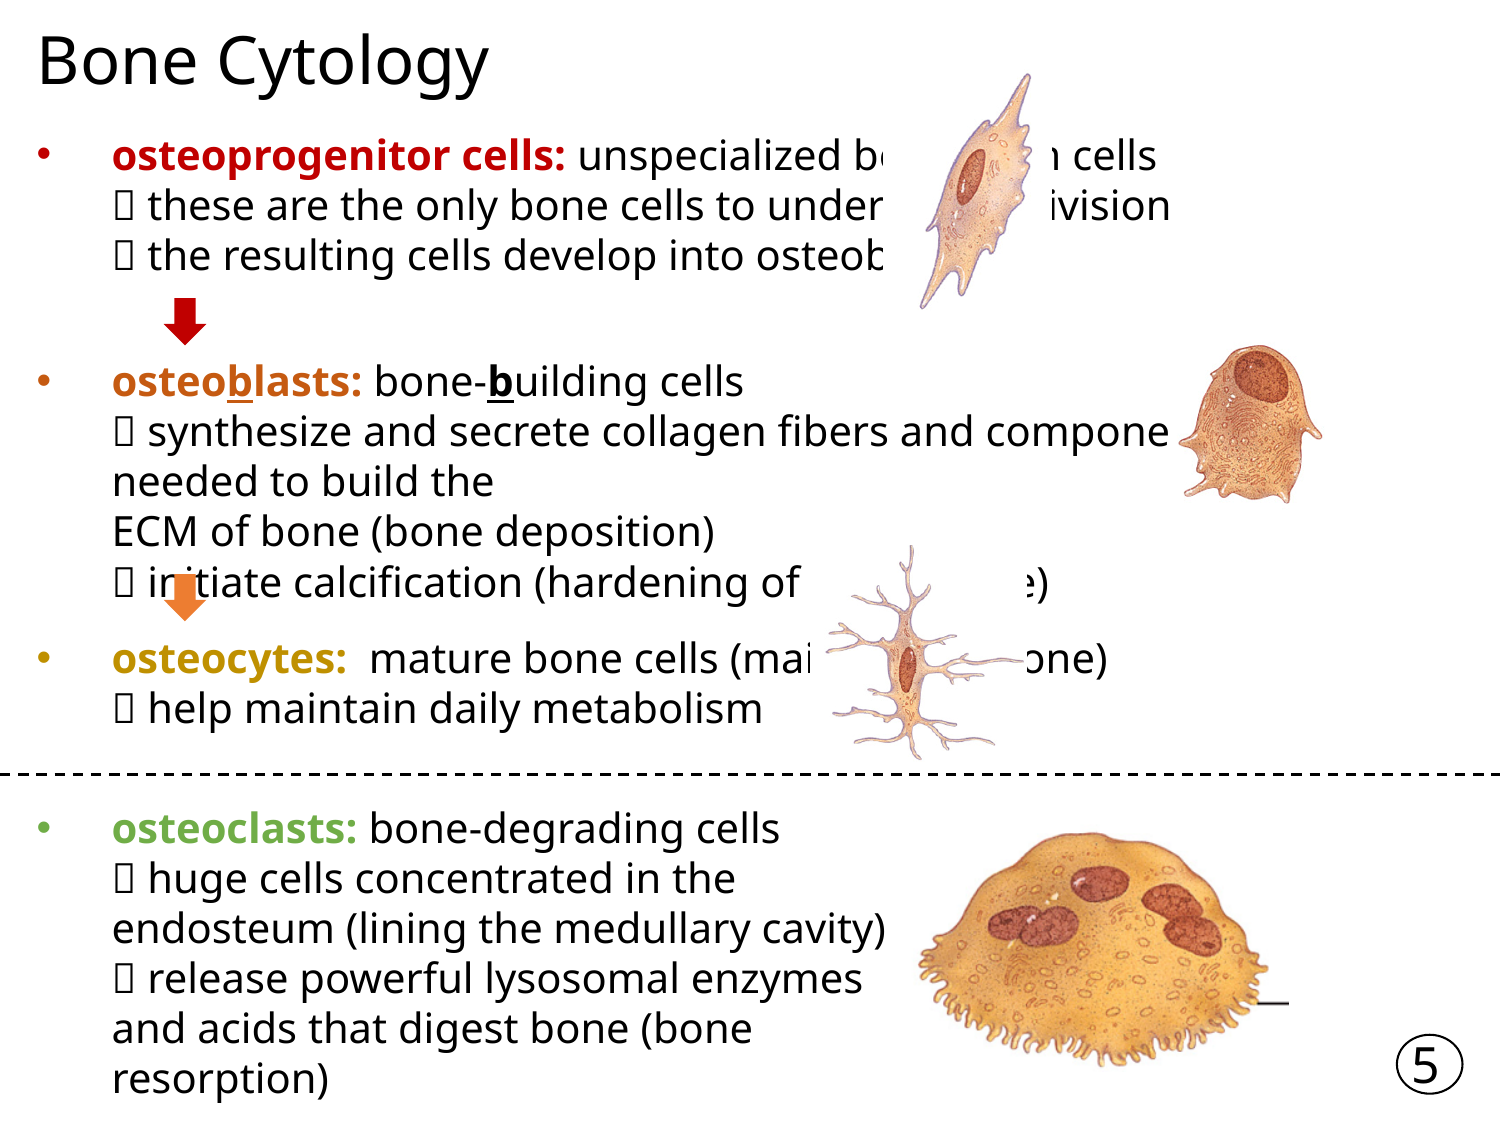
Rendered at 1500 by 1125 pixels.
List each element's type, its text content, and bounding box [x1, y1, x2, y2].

text_box osteoprogenitor cells: unspecialized bone stem cells  these are the only bone cells to undergo cell division  the resulting cells develop into osteoblasts [1052, 121, 1404, 286]
text_box [161, 573, 209, 623]
picture [810, 538, 1027, 773]
text_box osteocytes: mature bone cells (main cells in bone)  help maintain daily metabolism [21, 624, 810, 740]
text_box 5 [1371, 1026, 1455, 1102]
text_box osteoblasts: bone-building cells  synthesize and secrete collagen fibers and components needed to build the ECM of bone (bone deposition)  initiate calcification (hardening of bone tissue) [21, 347, 1404, 613]
picture [883, 53, 1052, 318]
text_box osteocytes: mature bone cells (main cells in bone)  help maintain daily metabolism [1027, 624, 1404, 740]
text_box [1395, 1033, 1464, 1095]
picture [1168, 333, 1332, 520]
text_box Bone Cytology [21, 10, 1074, 106]
text_box osteoclasts: bone-degrading cells  huge cells concentrated in the endosteum (lining the medullary cavity)  release powerful lysosomal enzymes and acids that digest bone (bone resorption) [21, 794, 928, 1125]
picture [902, 807, 1289, 1072]
text_box [161, 297, 209, 347]
text_box osteoprogenitor cells: unspecialized bone stem cells  these are the only bone cells to undergo cell division  the resulting cells develop into osteoblasts [21, 121, 883, 286]
